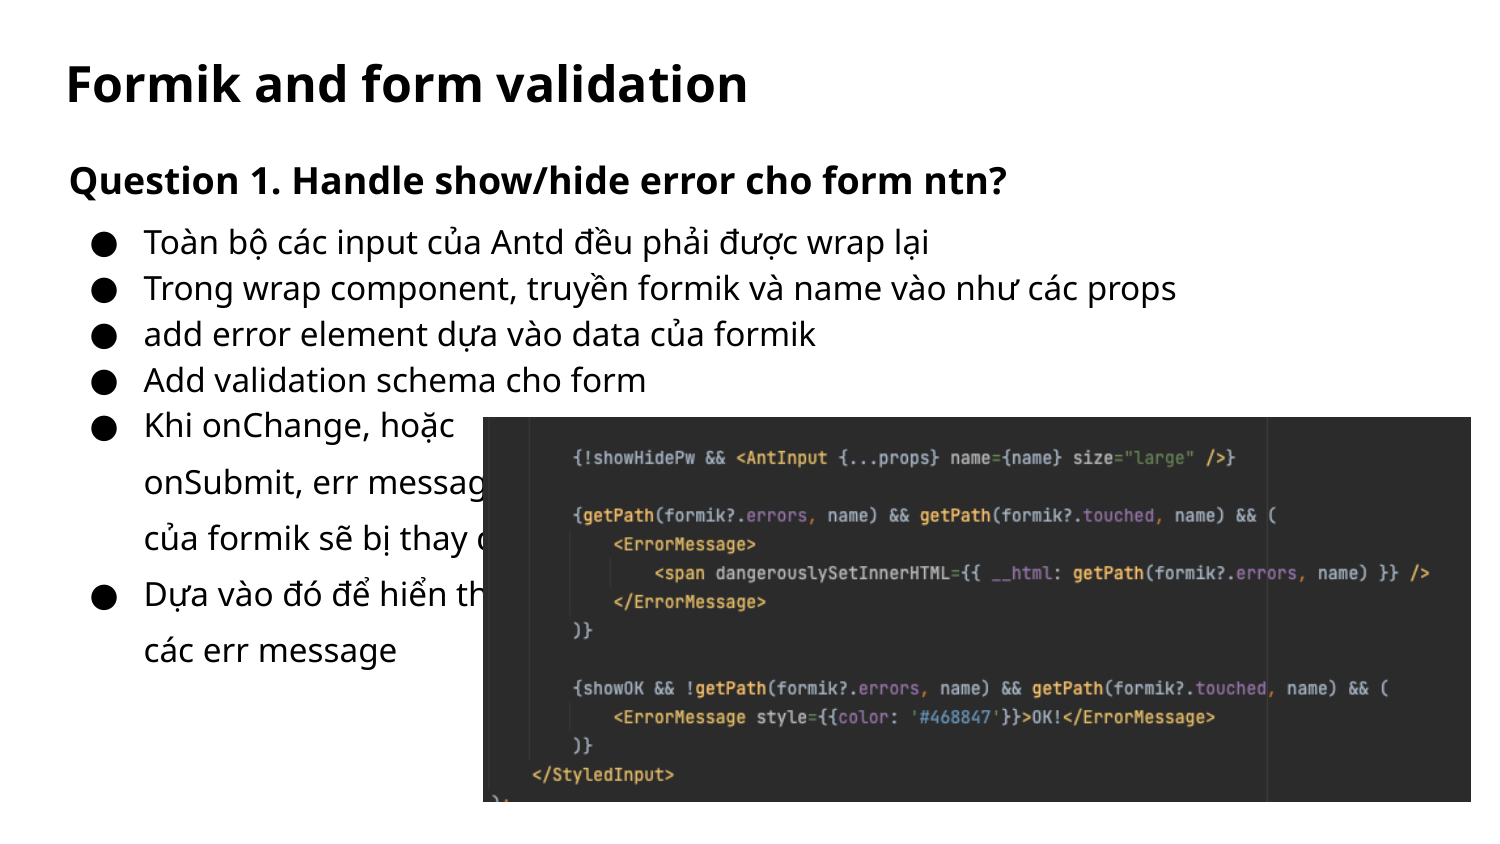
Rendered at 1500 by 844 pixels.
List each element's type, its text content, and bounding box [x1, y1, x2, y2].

list Toàn bộ các input của Antd đều phải được wrap lại Trong wrap component, truyền formik và name vào như các props add error element dựa vào data của formik Add validation schema cho form Khi onChange, hoặc onSubmit, err message của formik sẽ bị thay đổi. Dựa vào đó để hiển thị các err message [53, 200, 1460, 804]
picture [483, 417, 1471, 802]
title Formik and form validation [53, 31, 1446, 135]
list Question 1. Handle show/hide error cho form ntn? [53, 147, 1373, 200]
